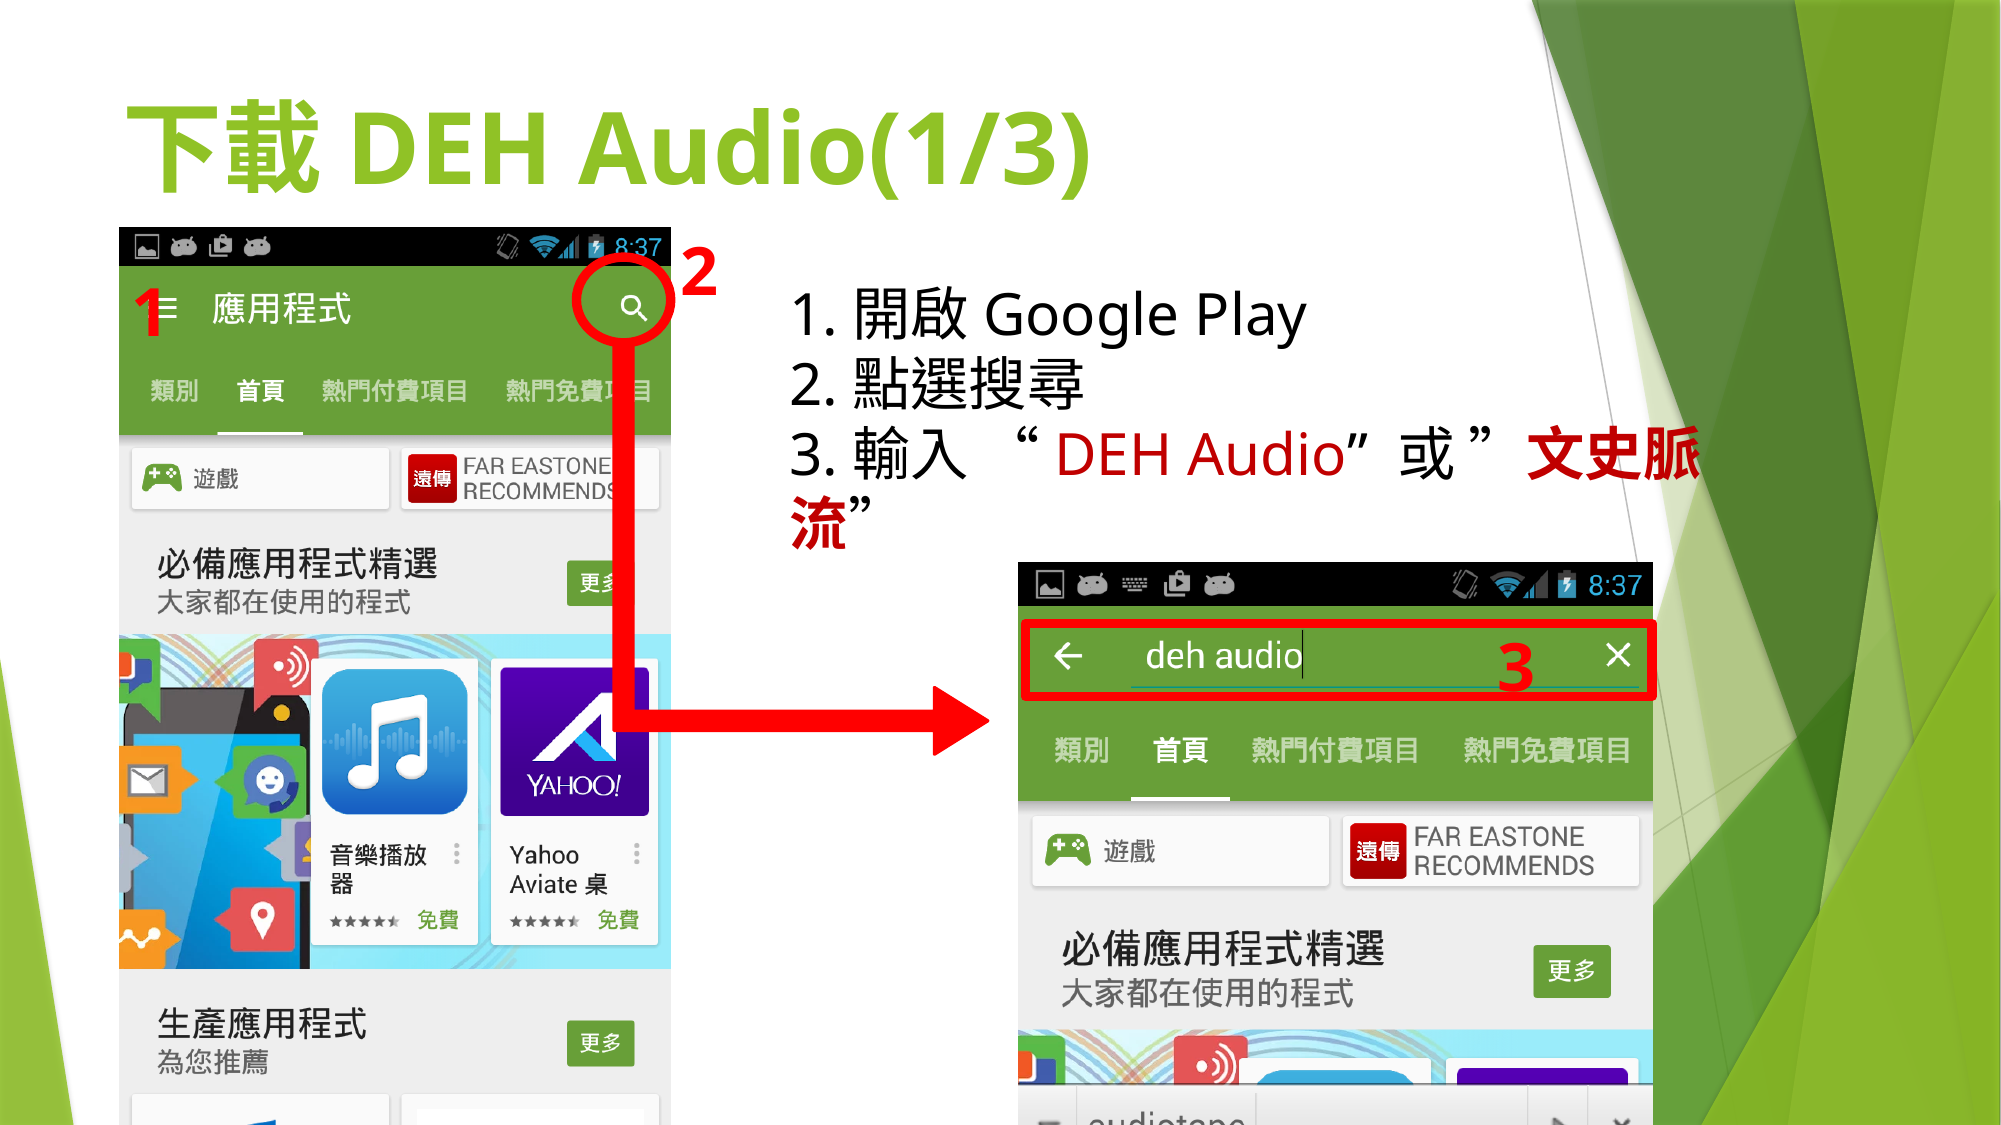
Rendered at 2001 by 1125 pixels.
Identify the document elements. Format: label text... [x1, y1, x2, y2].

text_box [613, 342, 1653, 1125]
title 下載DEH Audio(1/3) [107, 76, 1518, 294]
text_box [575, 221, 813, 344]
text_box 1.開啟Google Play 2.點選搜尋 3.輸入 “DEH Audio” 或 ”文史脈流” [818, 269, 1762, 565]
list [119, 226, 608, 1125]
